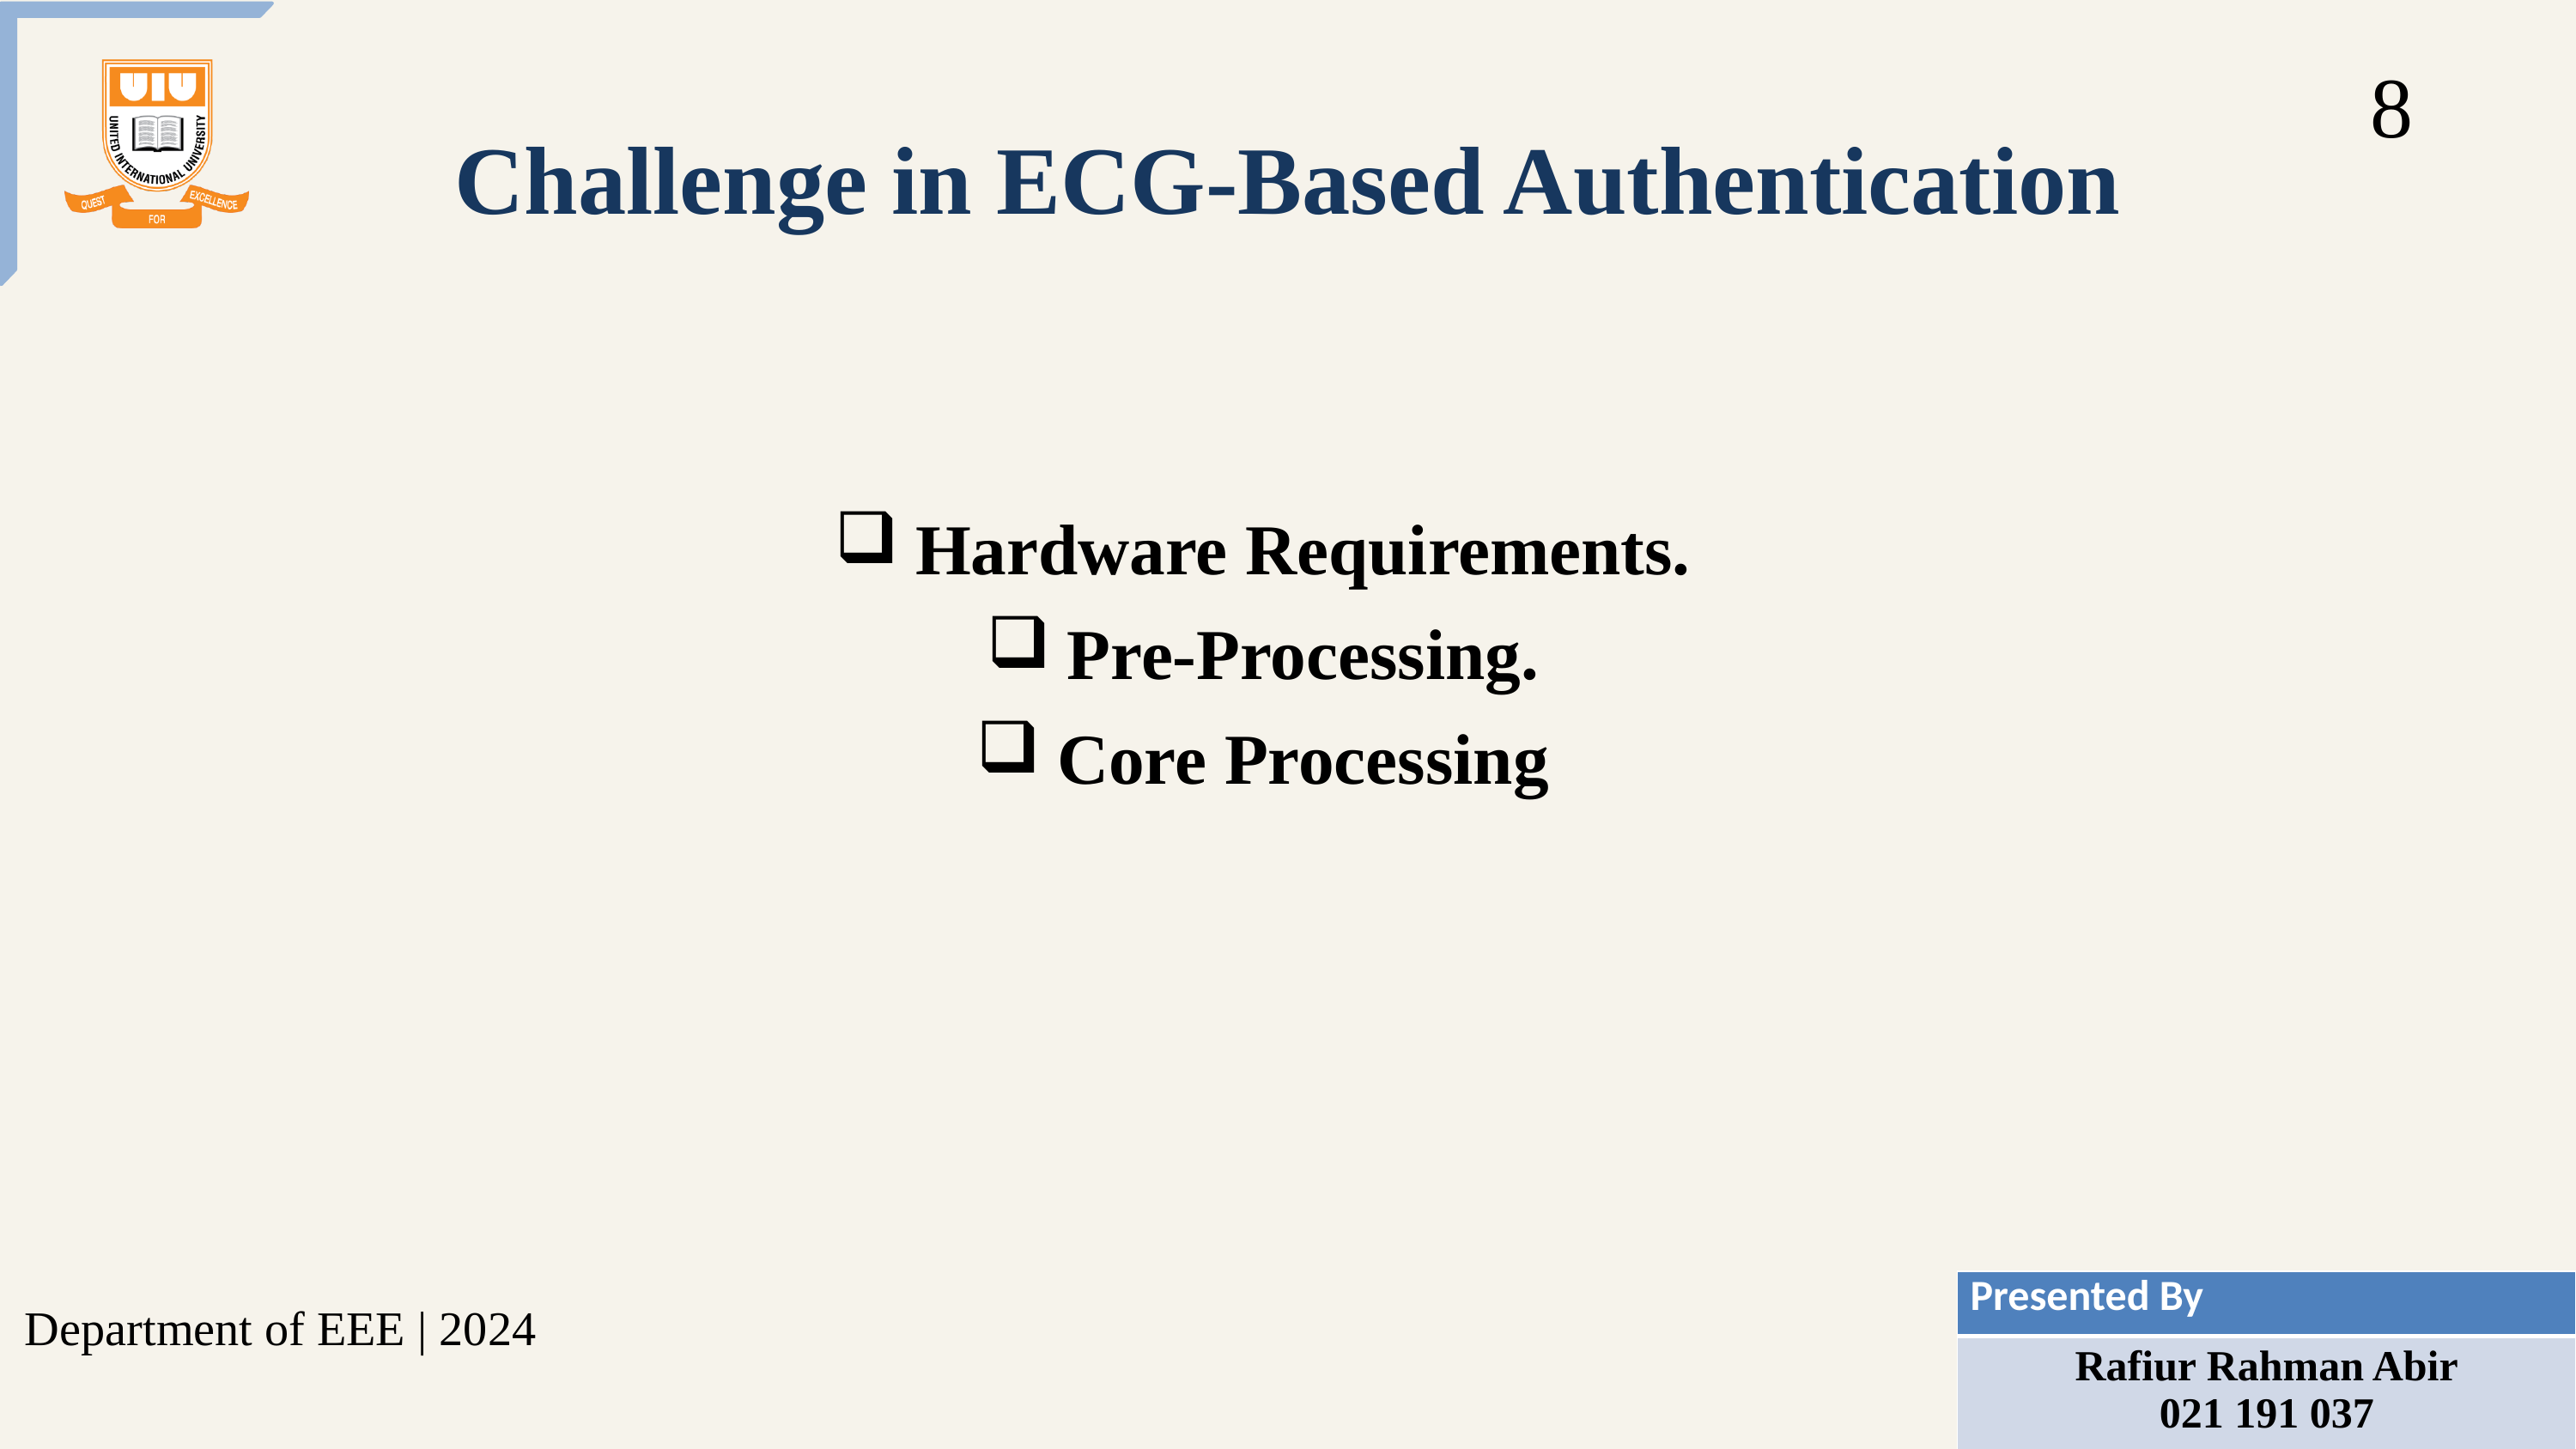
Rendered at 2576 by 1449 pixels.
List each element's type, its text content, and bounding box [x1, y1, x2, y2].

text_box Challenge in ECG-Based Authentication [359, 21, 2216, 233]
picture [64, 59, 258, 228]
text_box Department of EEE | 2024 [0, 1287, 766, 1355]
table_cell Rafiur Rahman Abir 021 191 037 [1958, 1338, 2575, 1449]
table_header Presented By [1958, 1272, 2575, 1334]
text_box Hardware Requirements. Pre-Processing. Core Processing [623, 478, 1904, 1119]
text_box [0, 1, 274, 287]
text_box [2296, 0, 2487, 170]
